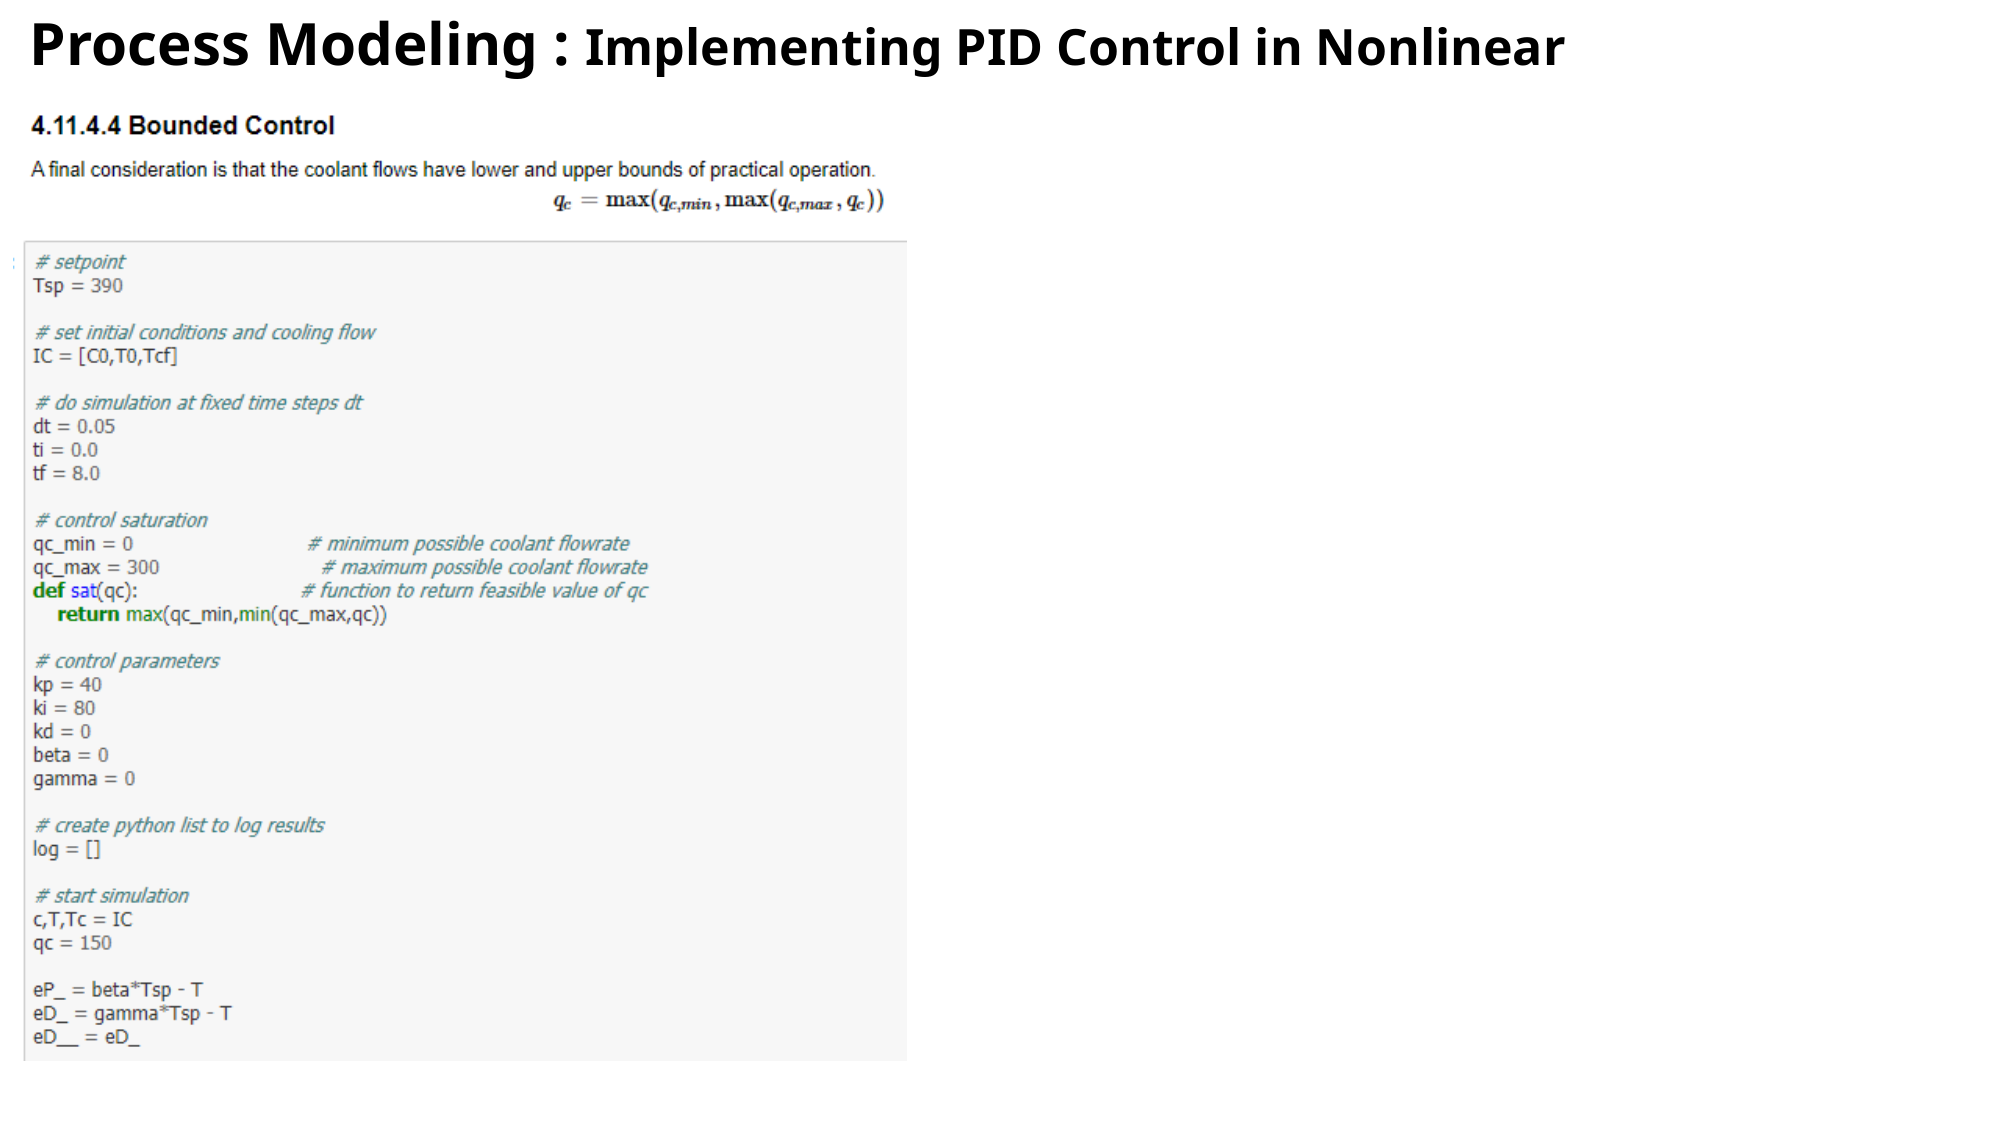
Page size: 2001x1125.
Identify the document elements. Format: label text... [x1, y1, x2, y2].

text_box Process Modeling : Implementing PID Control in Nonlinear Simulations [0, 0, 1789, 574]
picture [13, 97, 907, 1061]
